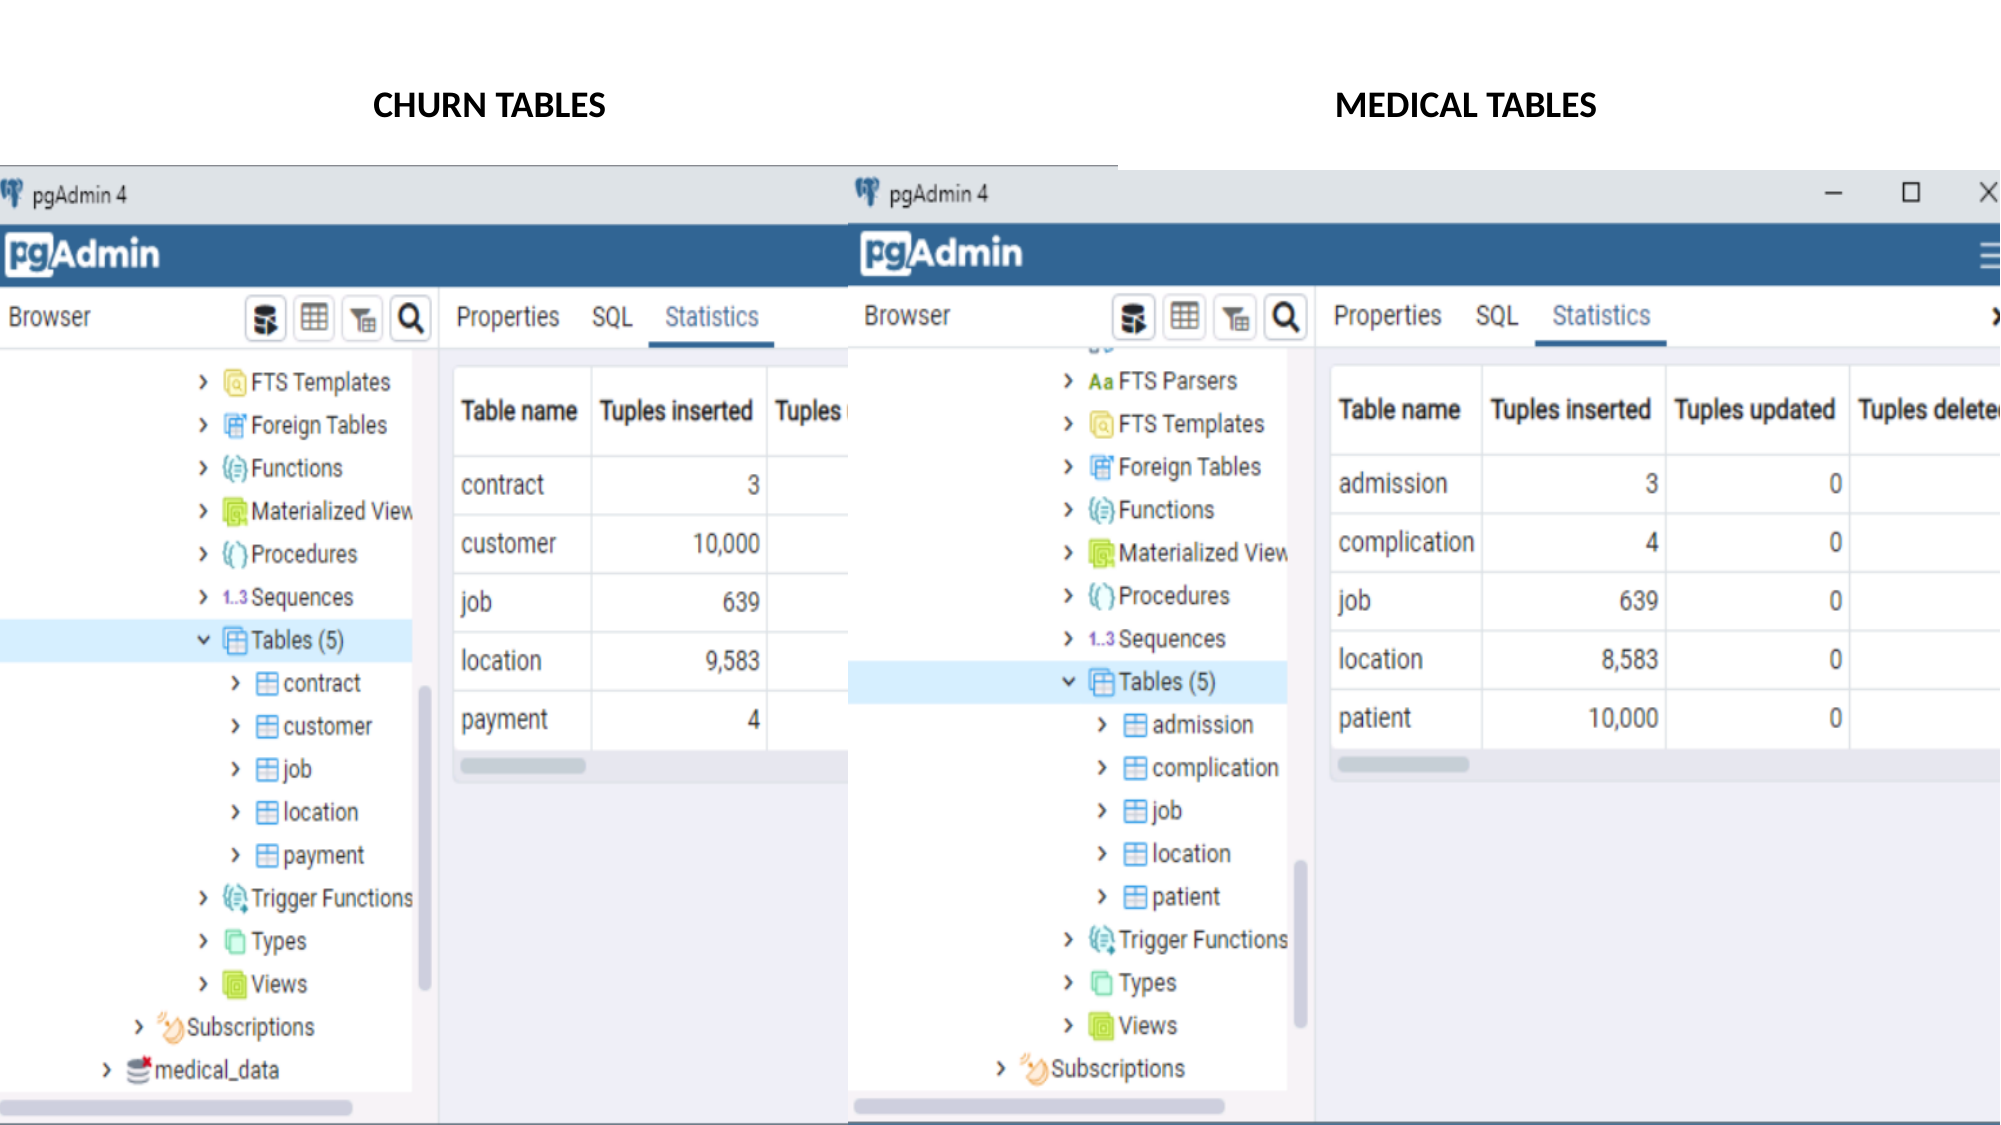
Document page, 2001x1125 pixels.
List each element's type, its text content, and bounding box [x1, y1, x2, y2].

text_box CHURN TABLES MEDICAL TABLES [358, 72, 1615, 133]
picture [0, 165, 2000, 1125]
